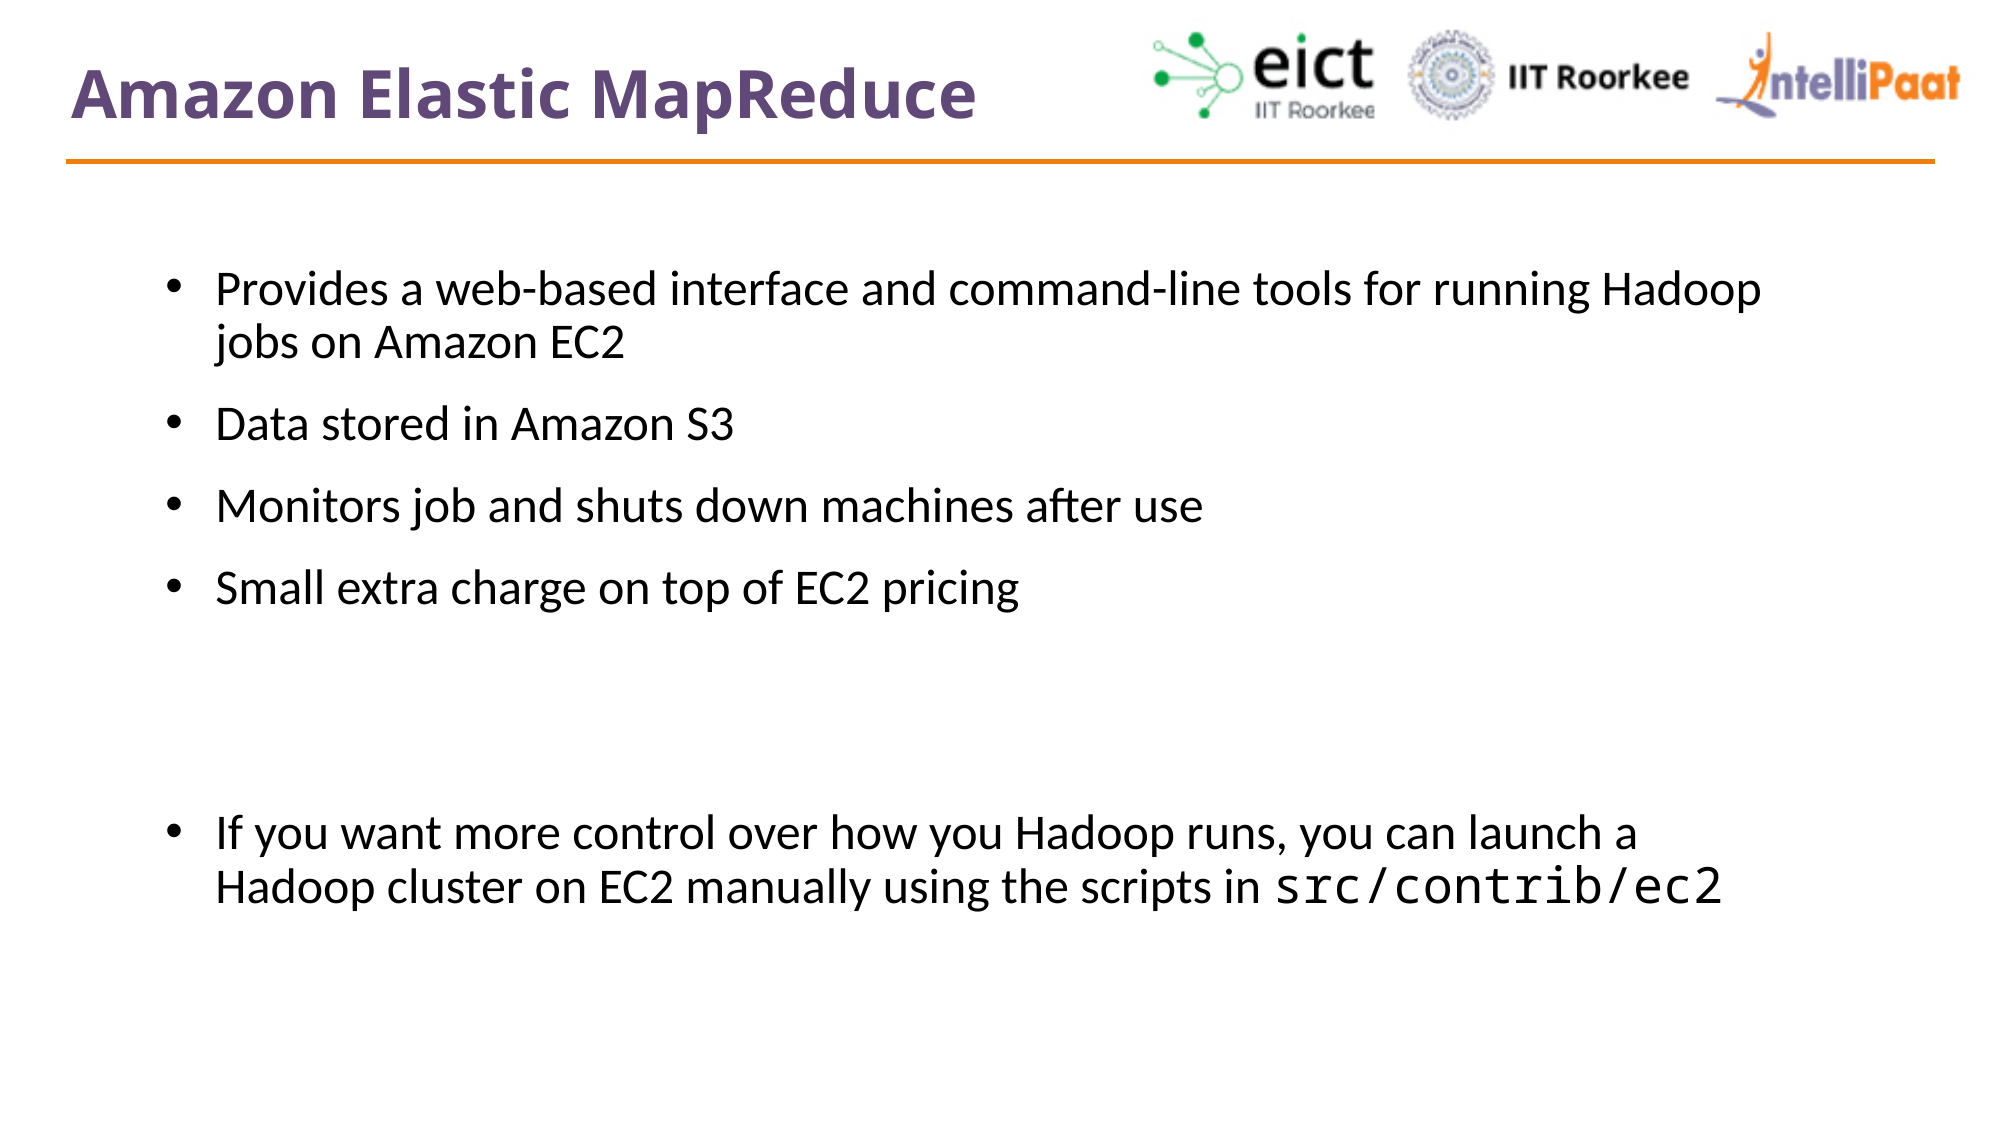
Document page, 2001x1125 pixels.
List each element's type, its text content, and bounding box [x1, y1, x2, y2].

picture [1108, 18, 2000, 144]
text_box Provides a web-based interface and command-line tools for running Hadoop jobs on Amazon EC2 Data stored in Amazon S3 Monitors job and shuts down machines after use Small extra charge on top of EC2 pricing If you want more control over how you Hadoop runs, you can launch a Hadoop cluster on EC2 manually using the scripts in src/contrib/ec2 [150, 254, 1801, 919]
text_box Amazon Elastic MapReduce [71, 33, 1156, 160]
